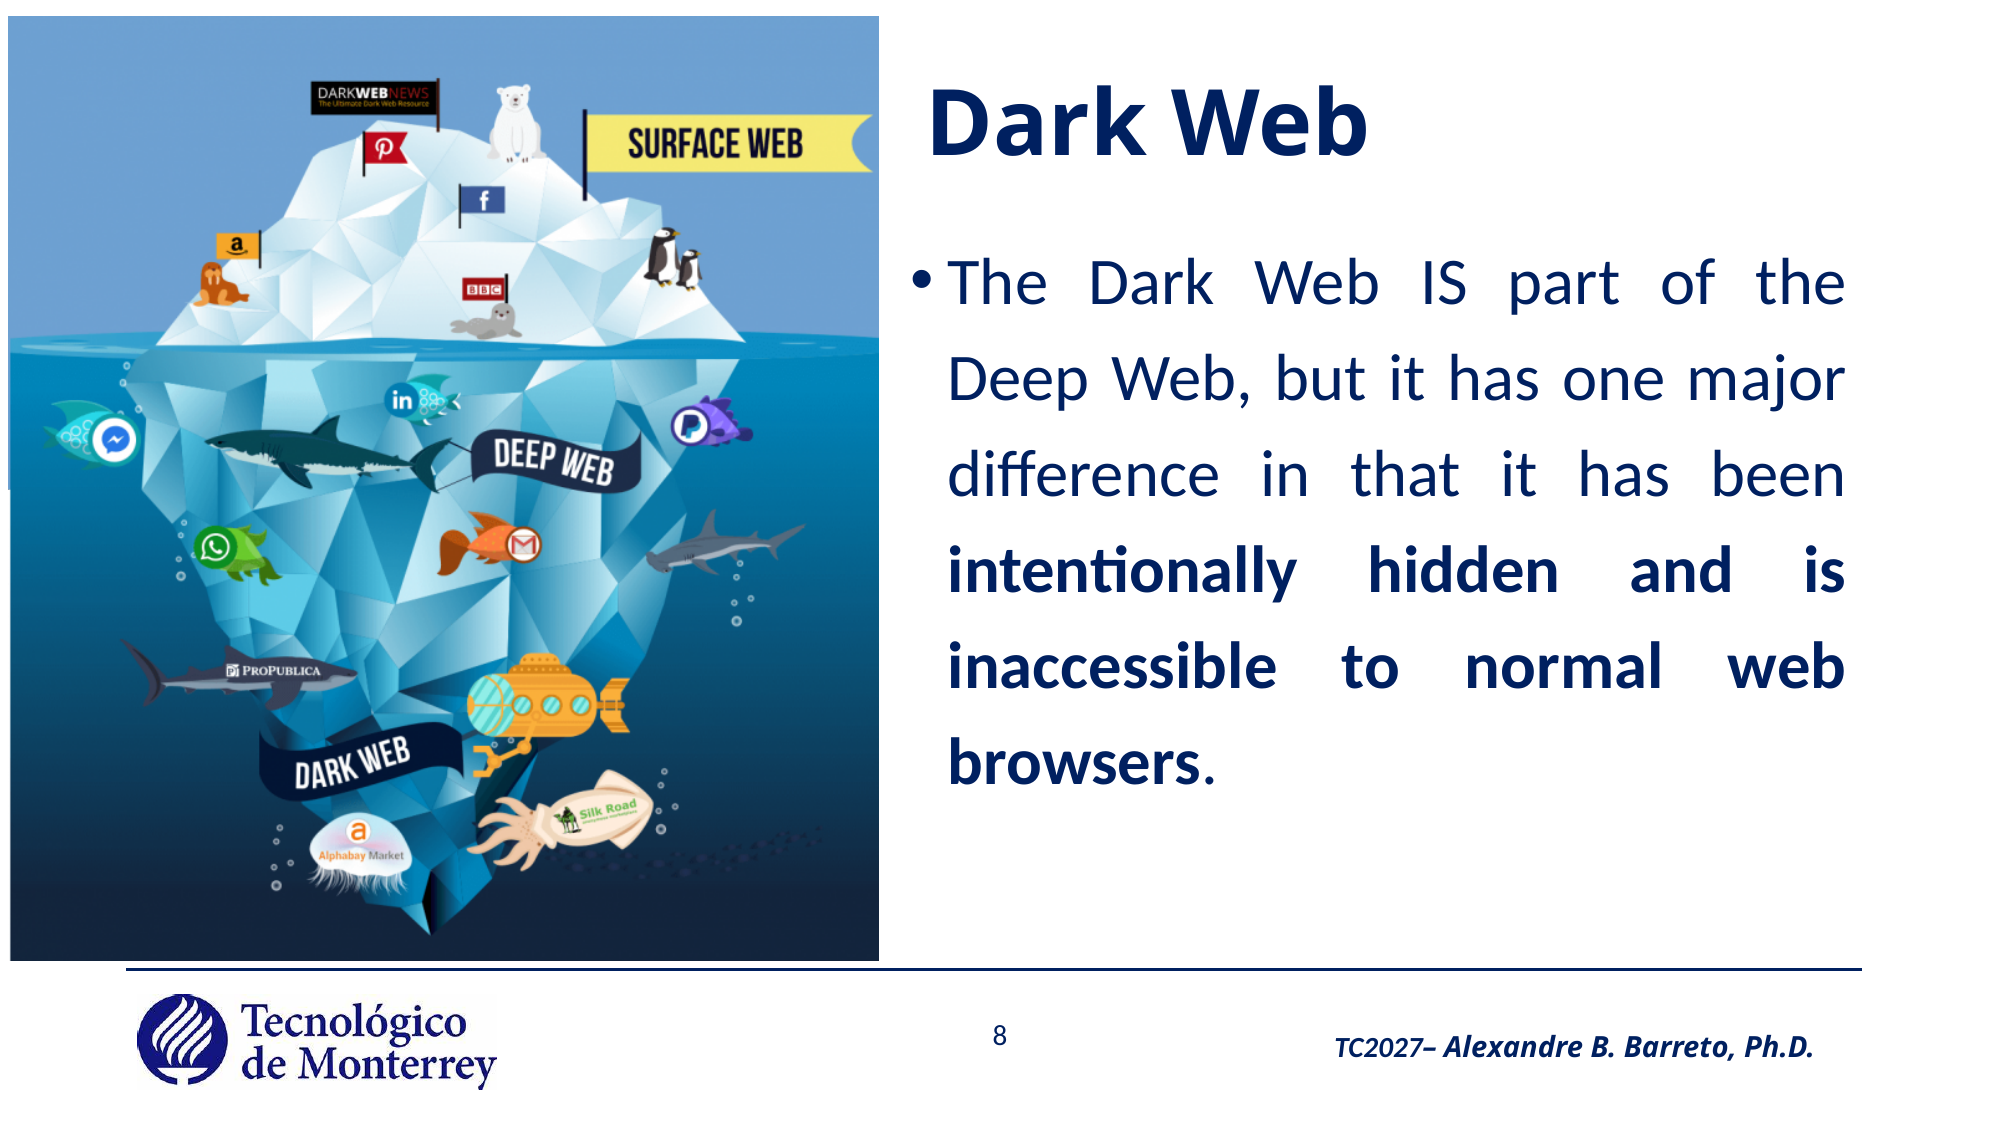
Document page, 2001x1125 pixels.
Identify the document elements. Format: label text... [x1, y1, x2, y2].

list The Dark Web IS part of the Deep Web, but it has one major difference in that it has been intentionally hidden and is inaccessible to normal web browsers. [895, 214, 1863, 968]
picture [8, 16, 879, 961]
picture [731, 599, 738, 606]
title Dark Web [910, 16, 1936, 235]
picture [747, 595, 754, 602]
picture [137, 994, 497, 1090]
picture [731, 616, 742, 627]
